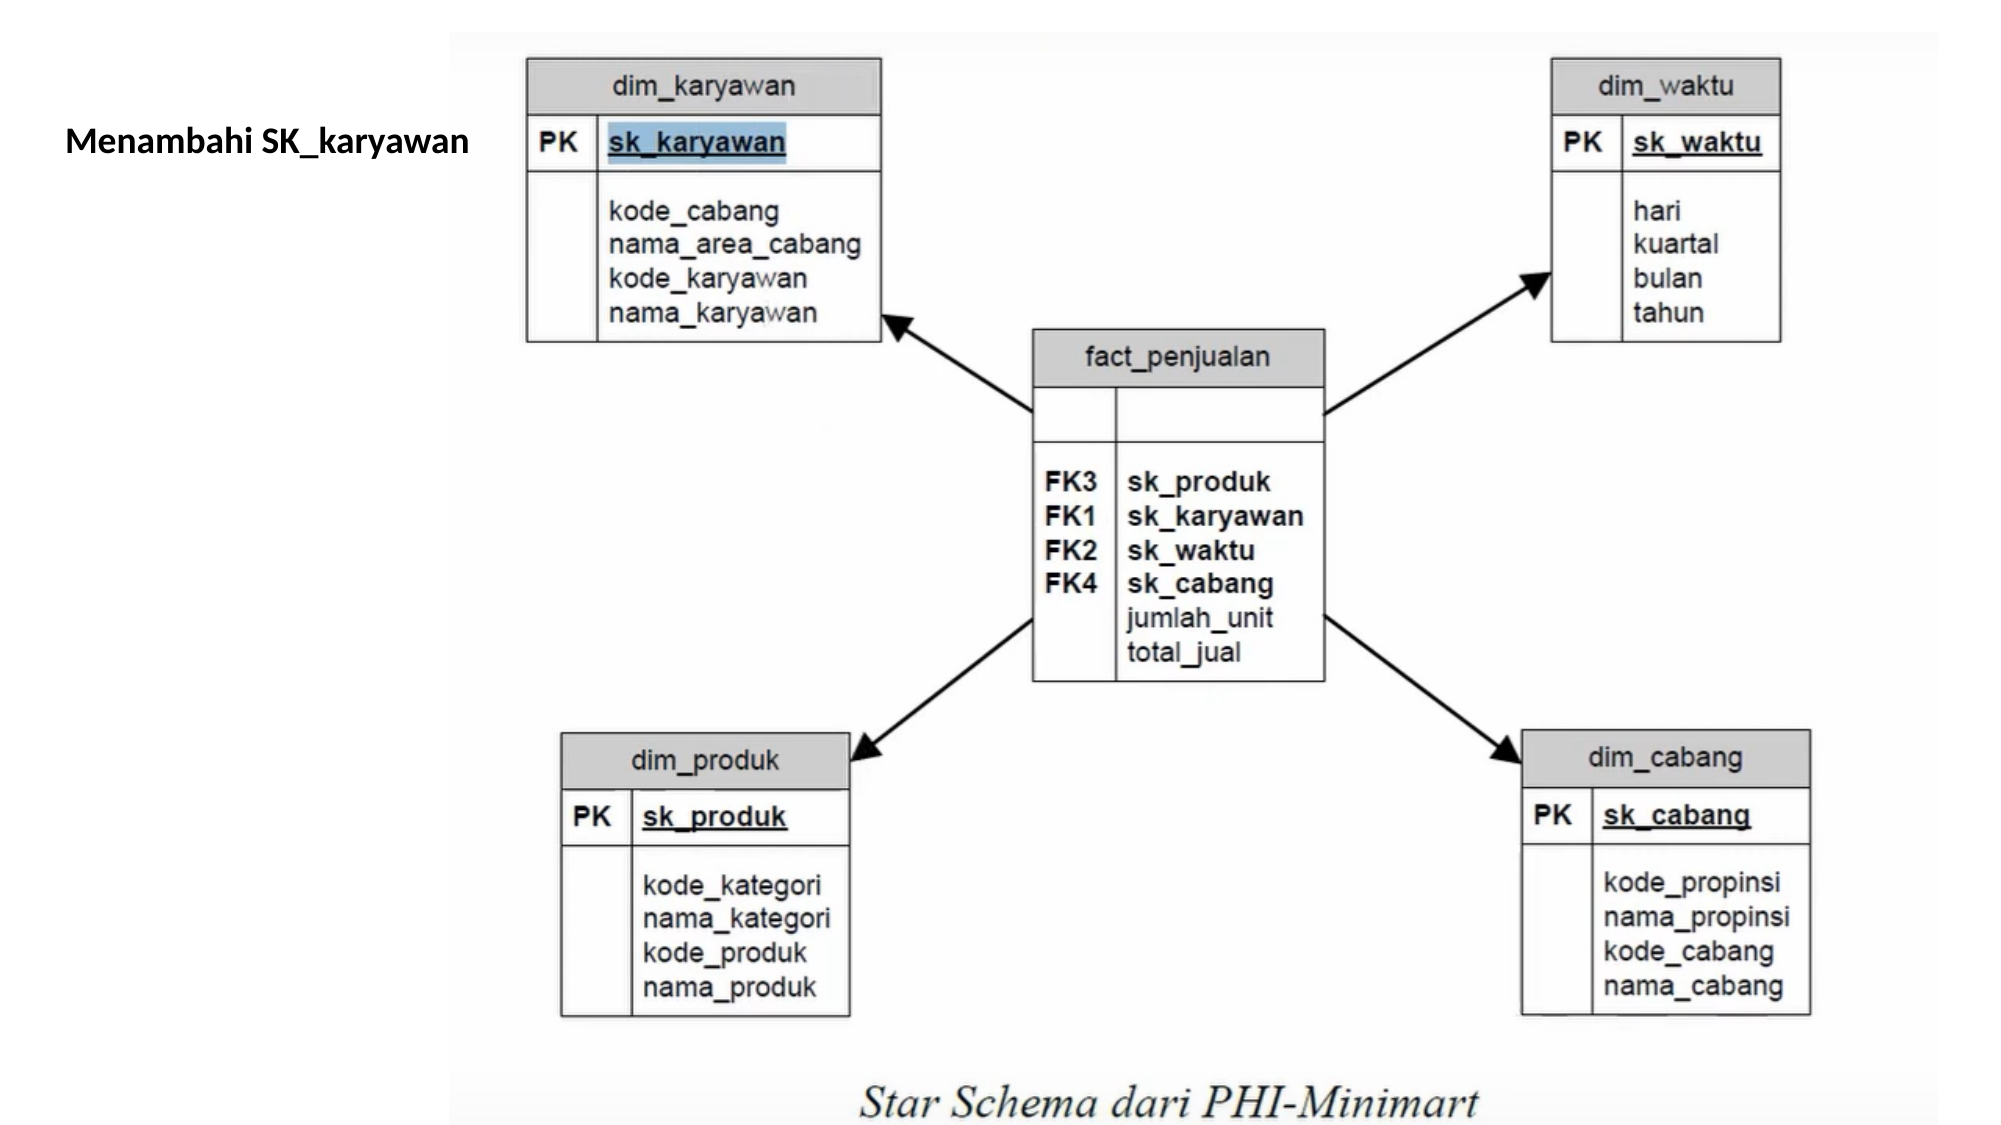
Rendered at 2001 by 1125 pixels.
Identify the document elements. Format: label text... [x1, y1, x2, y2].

text_box Menambahi SK_karyawan [50, 108, 449, 168]
picture [449, 32, 1938, 1125]
